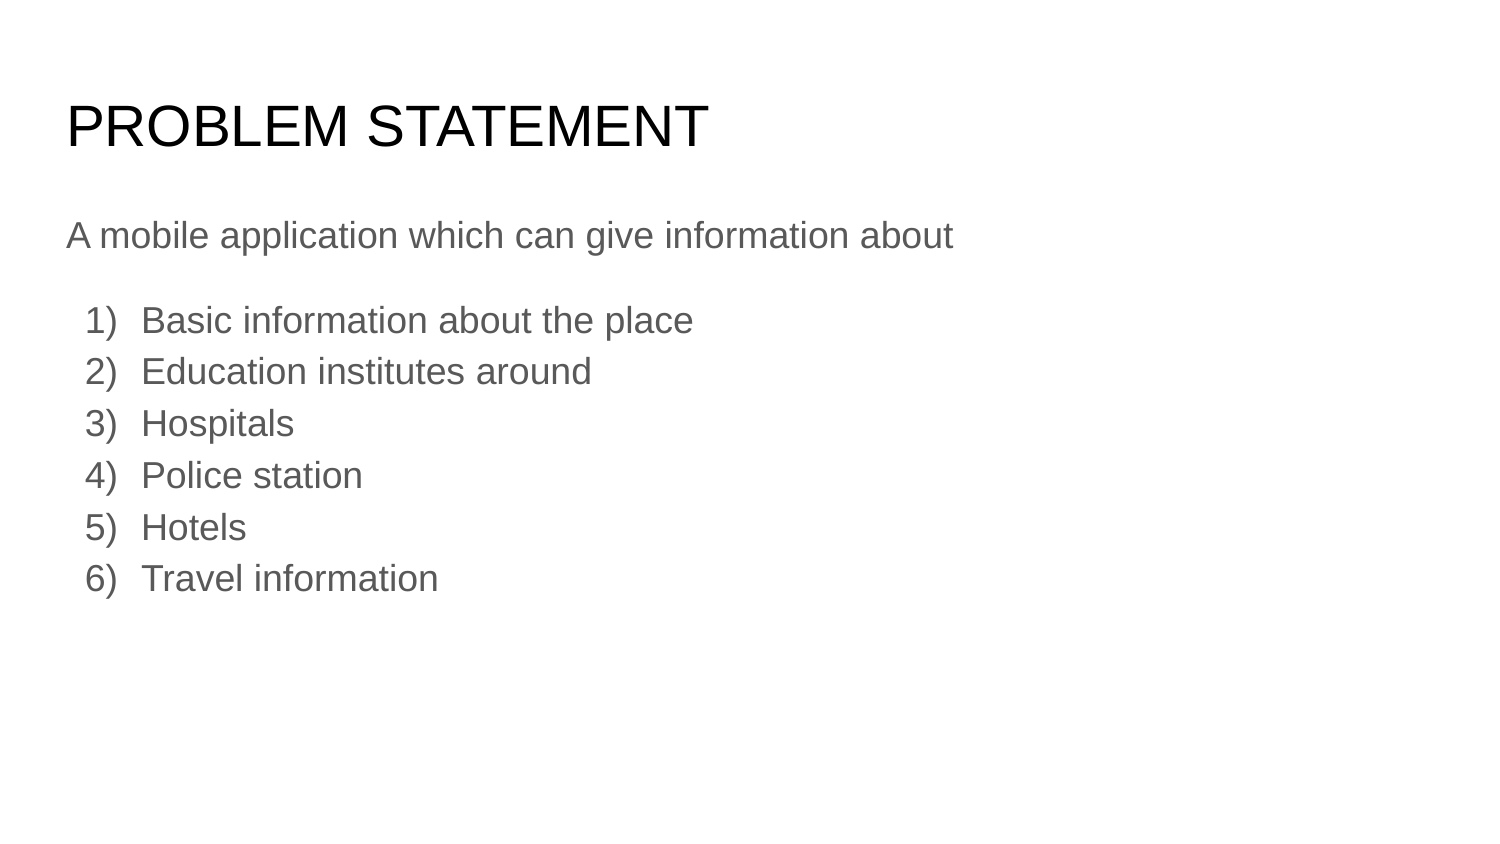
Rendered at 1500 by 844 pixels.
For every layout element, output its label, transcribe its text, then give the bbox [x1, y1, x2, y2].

list A mobile application which can give information about Basic information about the place Education institutes around Hospitals Police station Hotels Travel information [51, 189, 1449, 750]
title PROBLEM STATEMENT [51, 72, 1449, 167]
